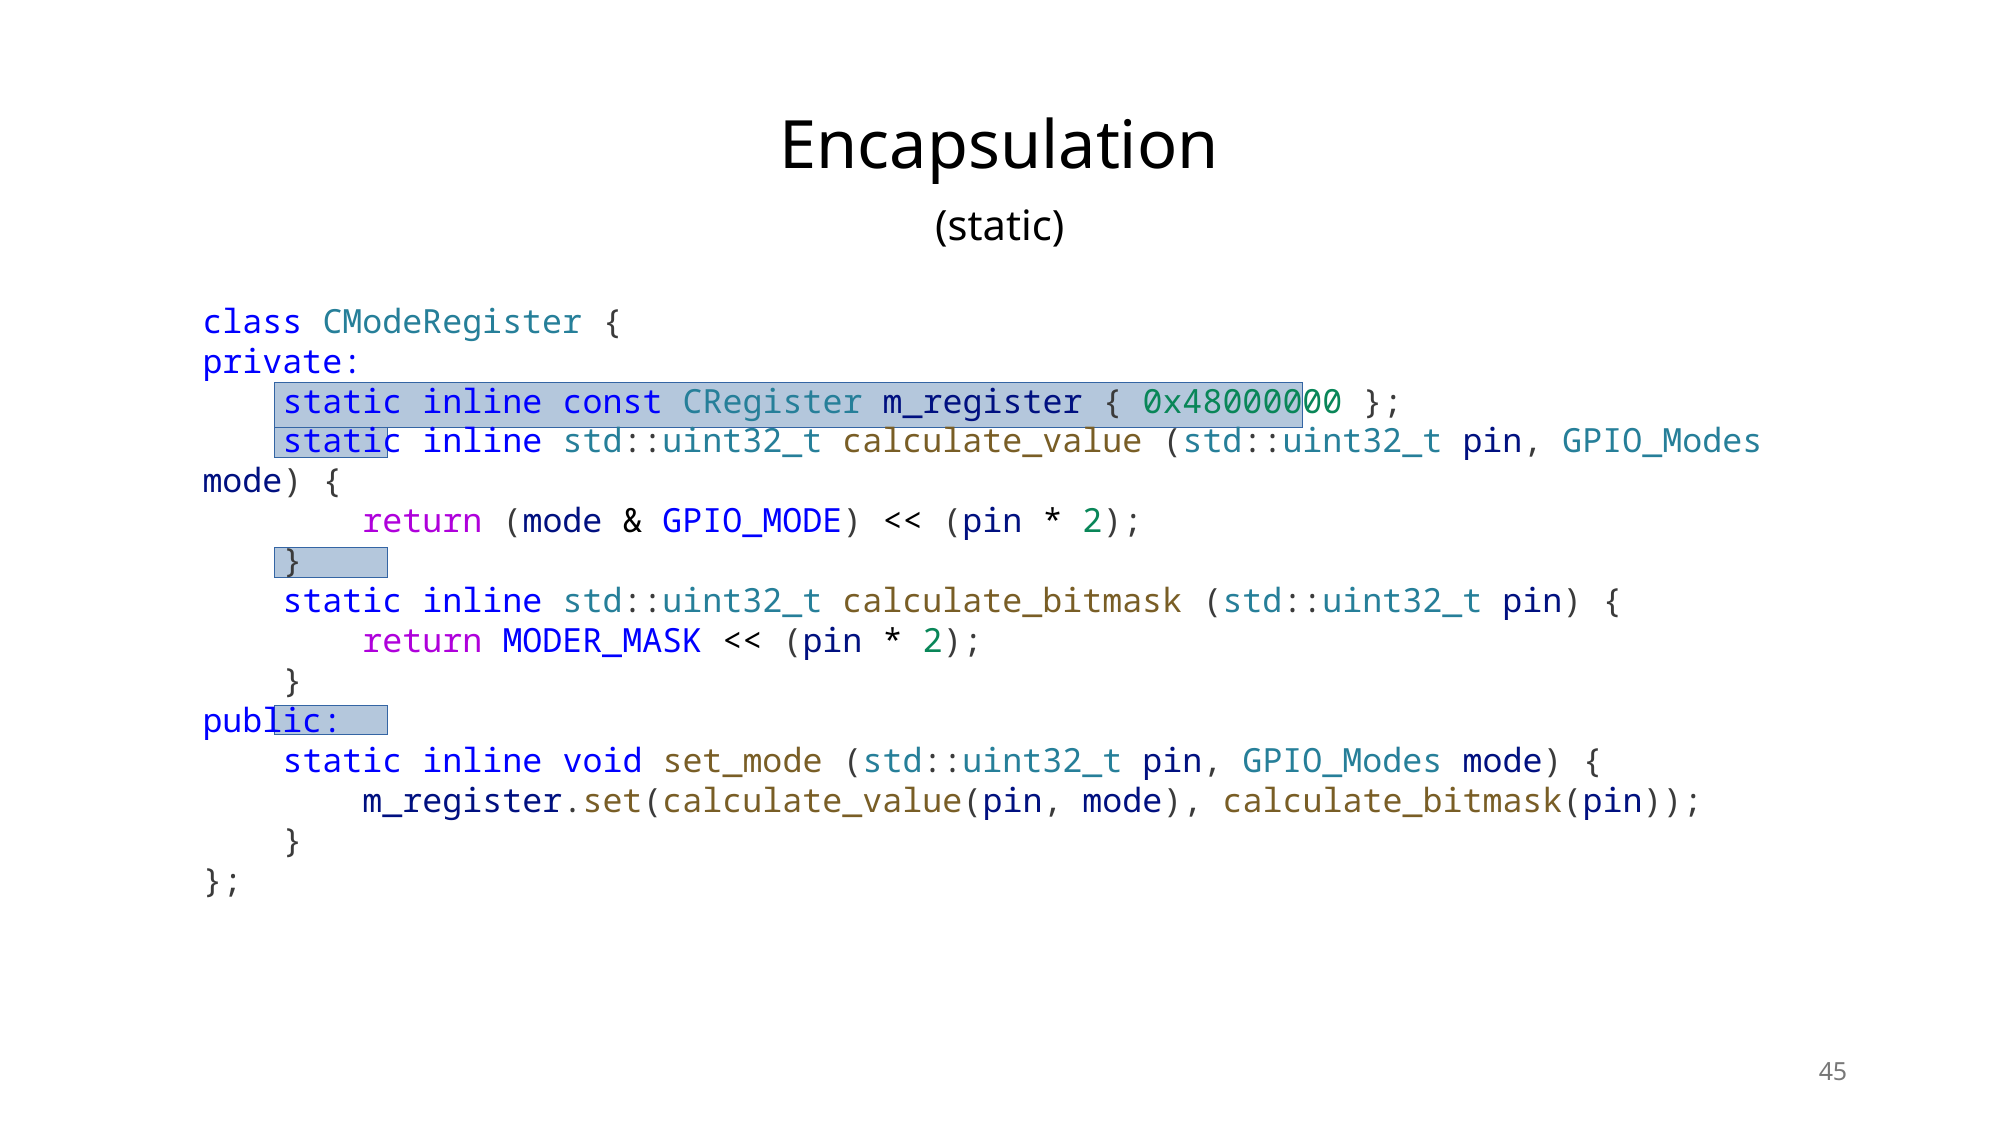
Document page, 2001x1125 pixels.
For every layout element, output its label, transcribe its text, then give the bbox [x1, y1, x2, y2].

text_box class CModeRegister { private: static inline const CRegister m_register { 0x48000000 }; static inline std::uint32_t calculate_value (std::uint32_t pin, GPIO_Modes mode) { return (mode & GPIO_MODE) << (pin * 2); } static inline std::uint32_t calculate_bitmask (std::uint32_t pin) { return MODER_MASK << (pin * 2); } public: static inline void set_mode (std::uint32_t pin, GPIO_Modes mode) { m_register.set(calculate_value(pin, mode), calculate_bitmask(pin)); } }; [187, 292, 1787, 878]
slide_number 45 [1412, 1042, 1862, 1103]
text_box Encapsulation (static) [317, 103, 1683, 270]
